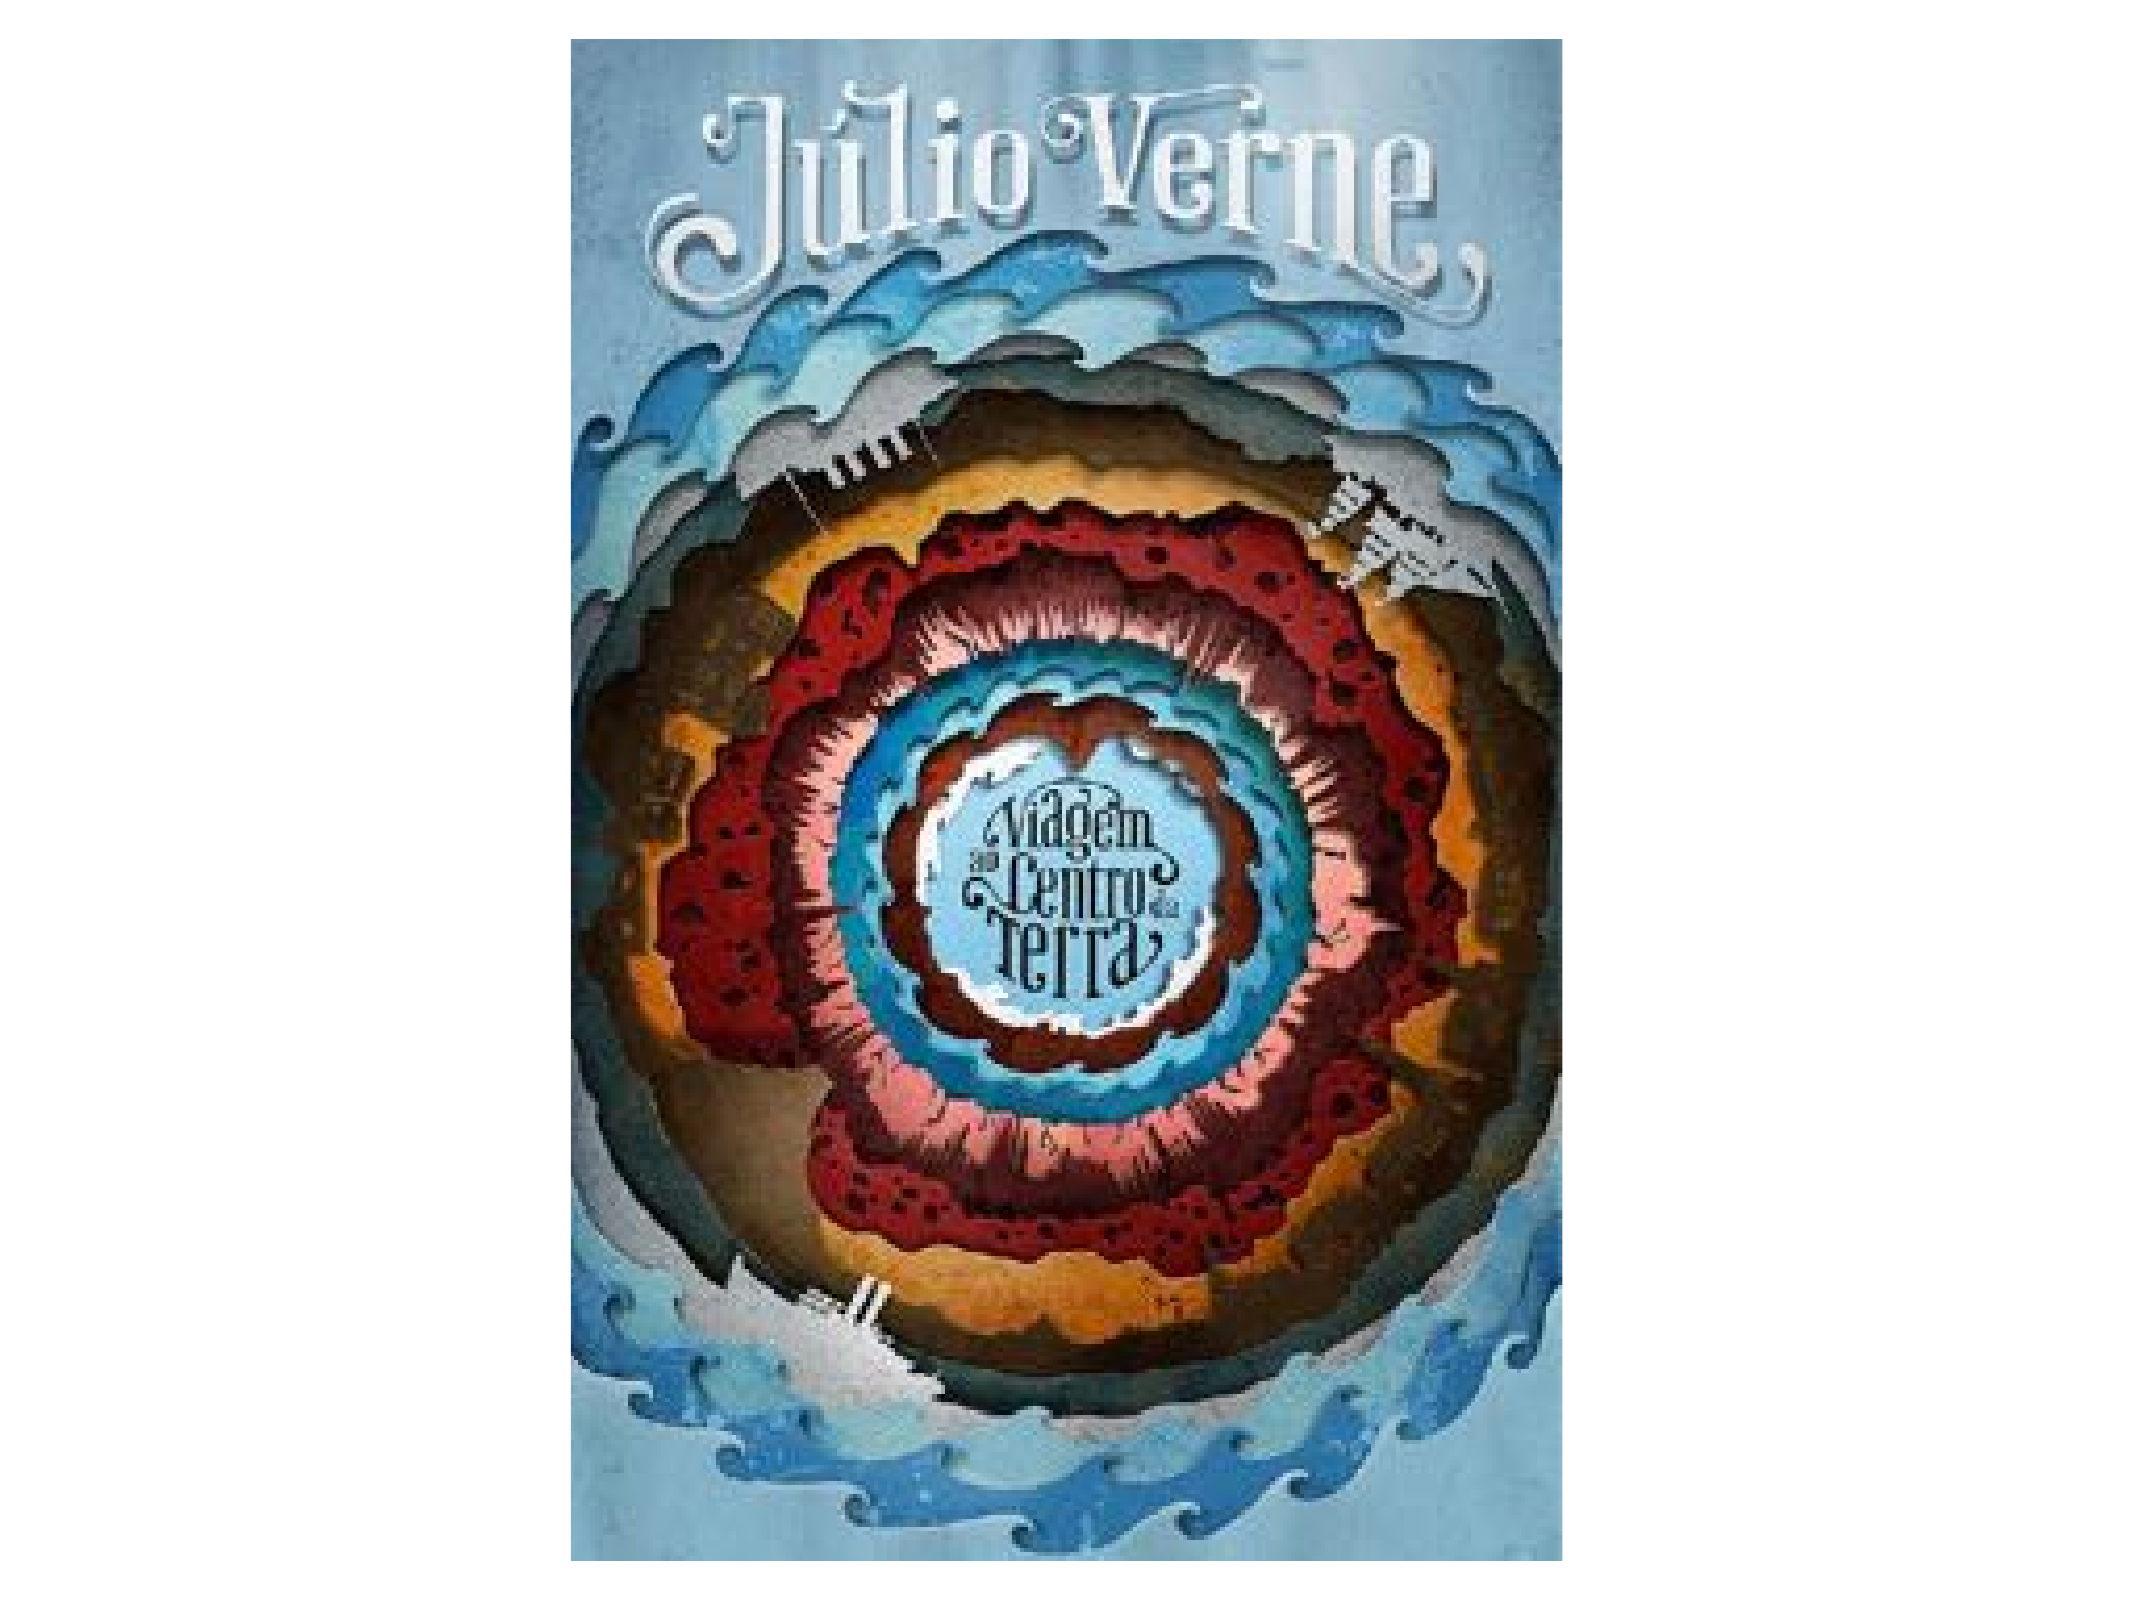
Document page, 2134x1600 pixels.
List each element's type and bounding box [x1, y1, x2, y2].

text_box [570, 39, 1563, 1561]
